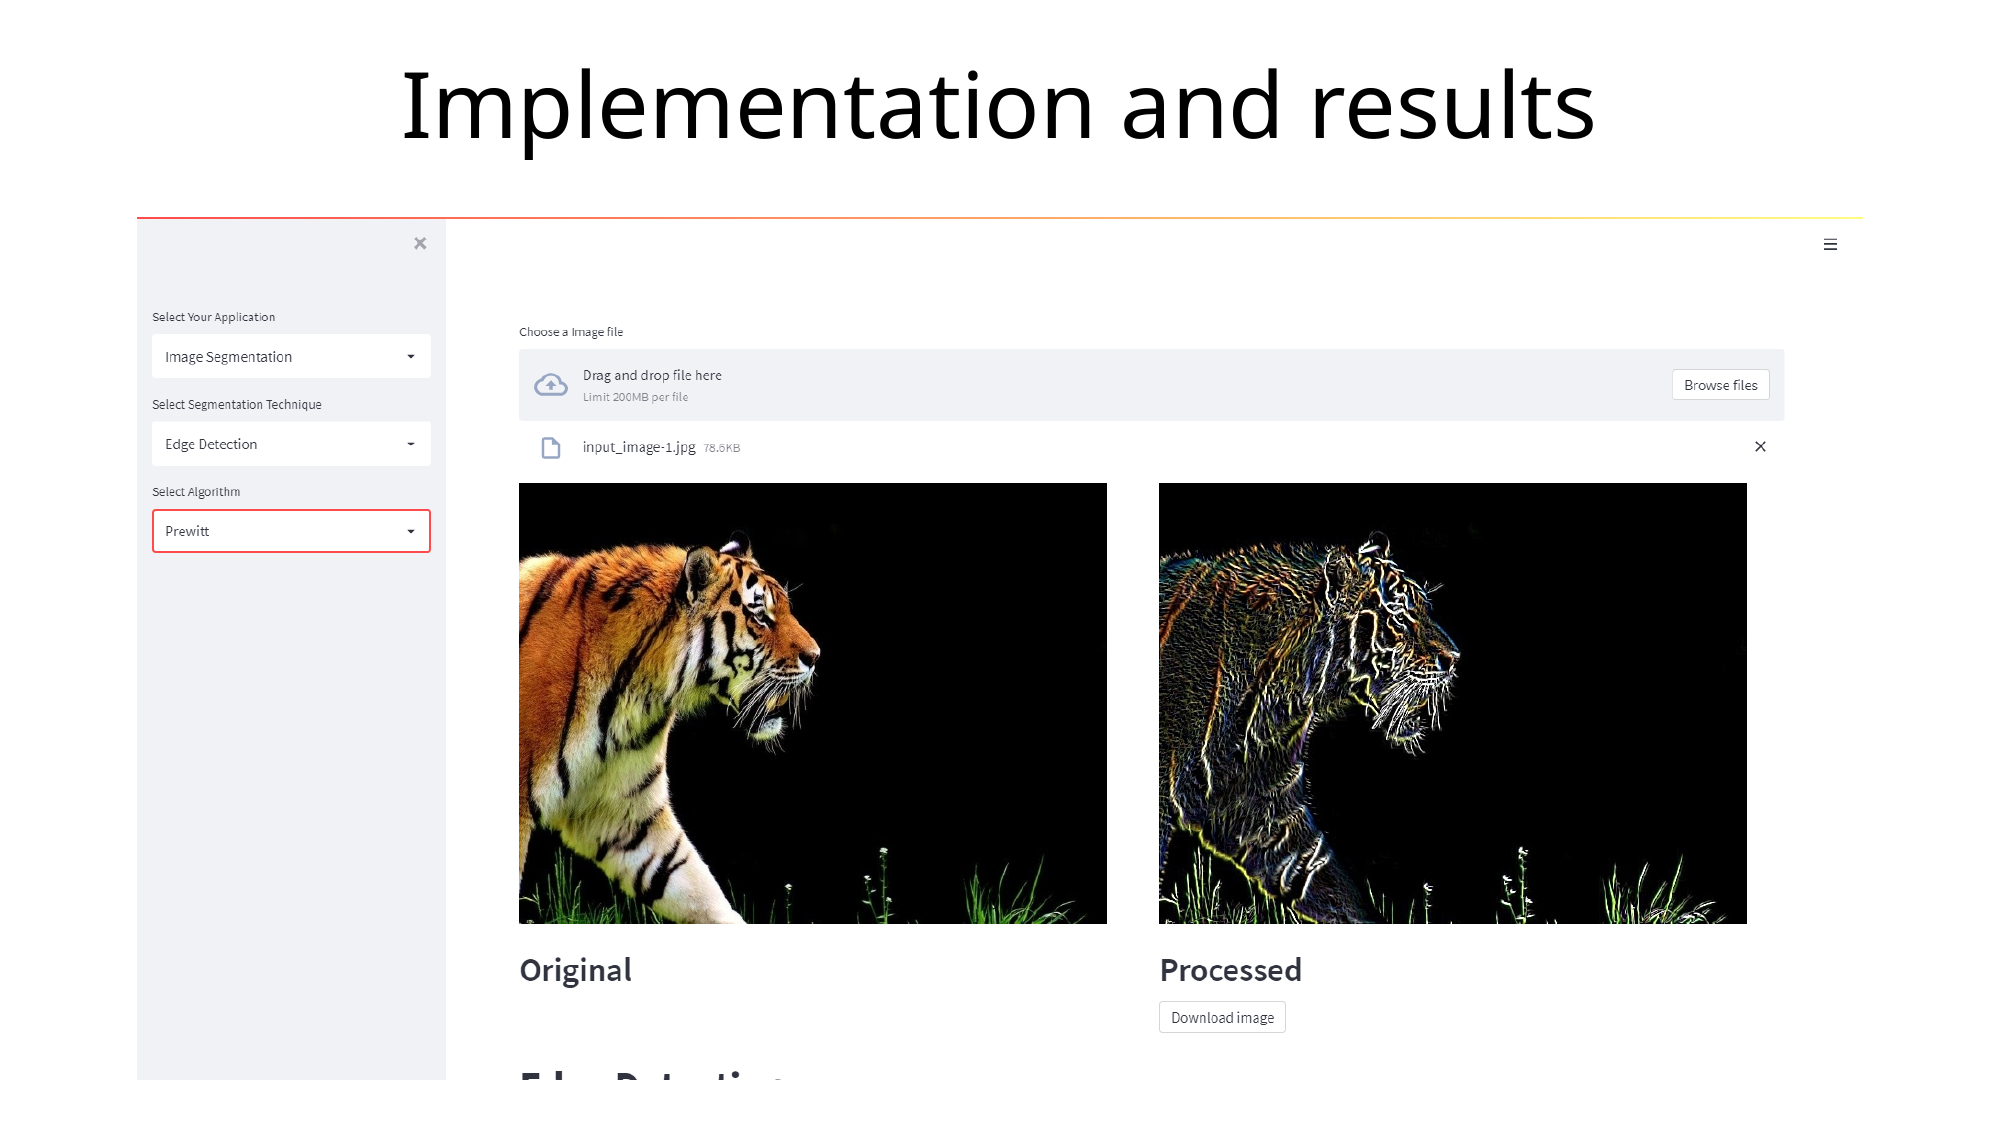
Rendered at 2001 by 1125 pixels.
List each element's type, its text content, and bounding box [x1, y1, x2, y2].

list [137, 217, 1863, 1080]
title Implementation and results [137, 0, 1863, 217]
